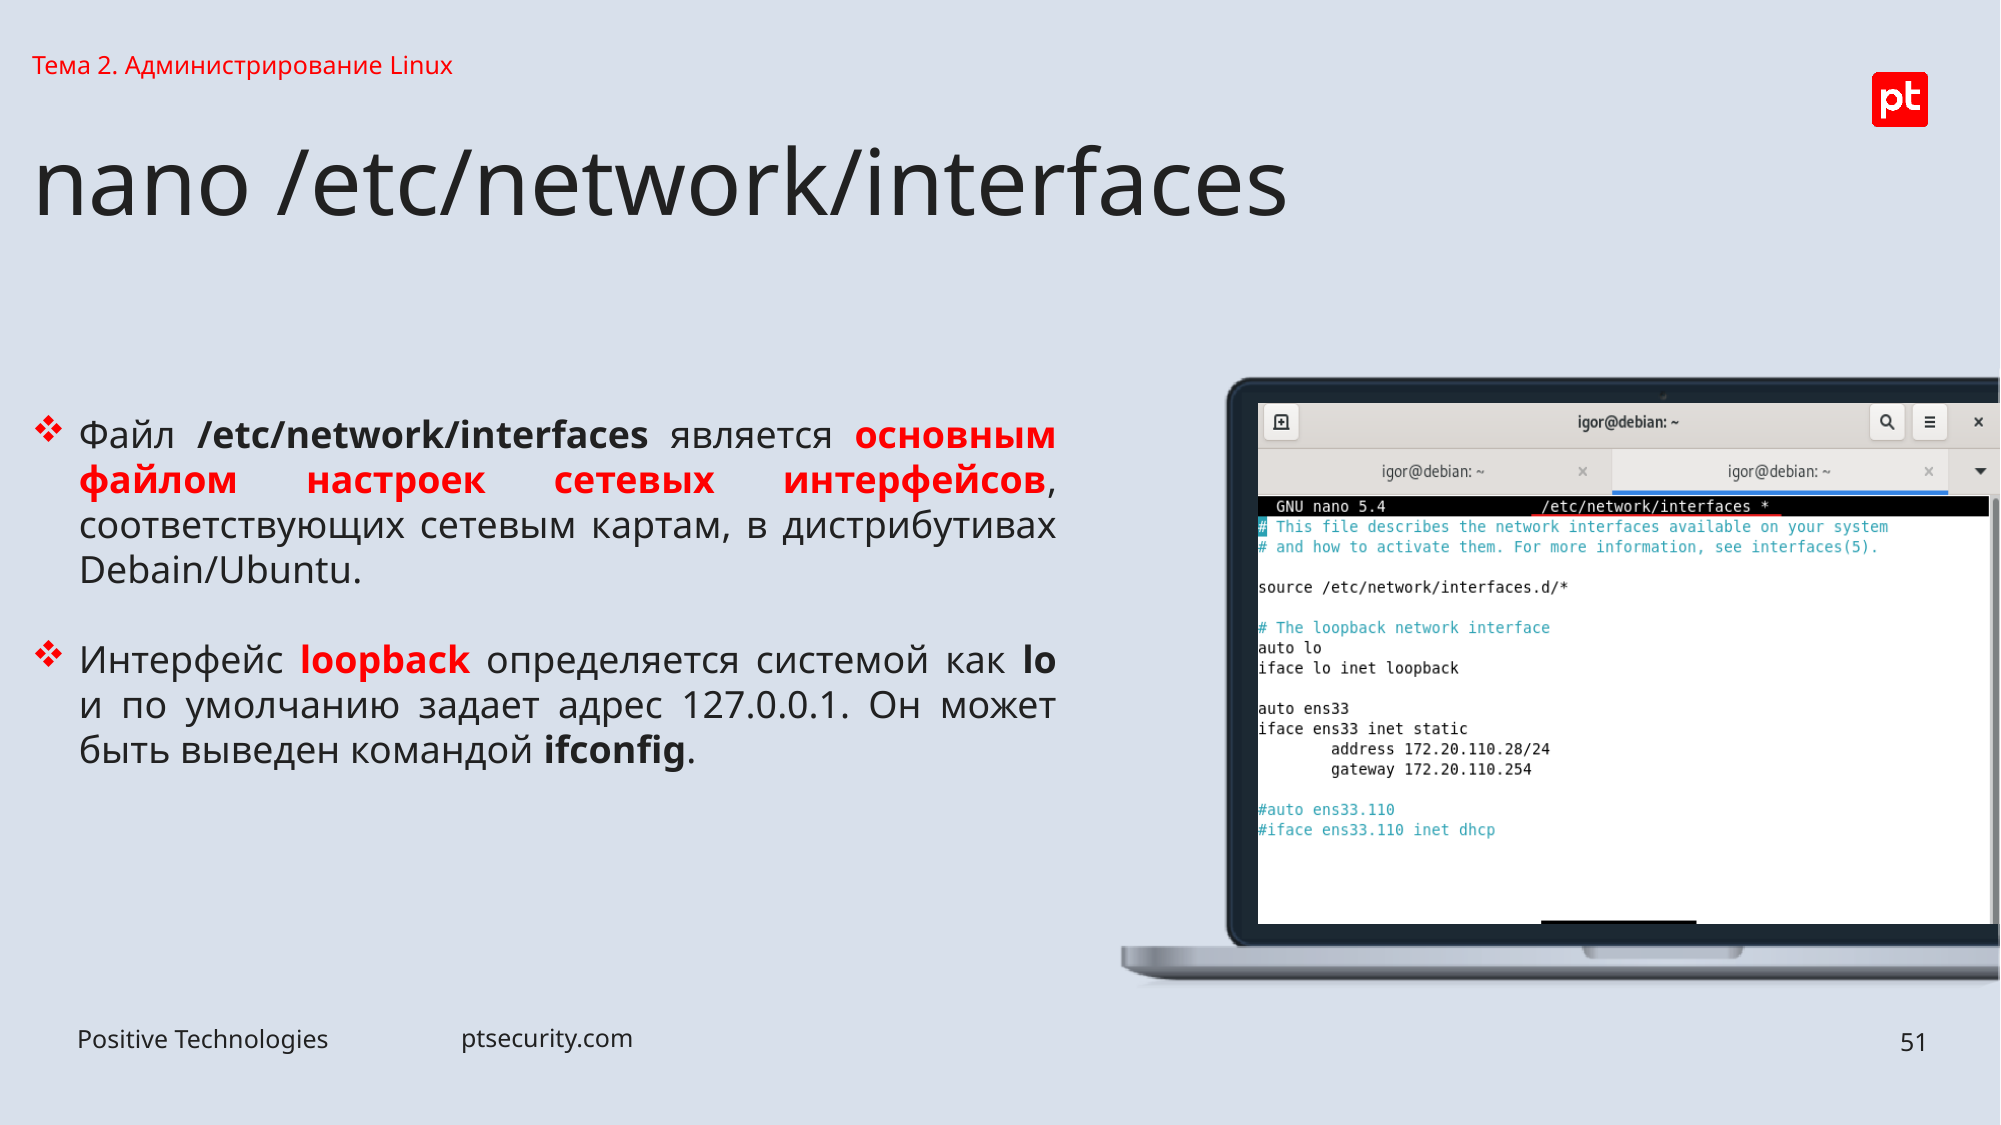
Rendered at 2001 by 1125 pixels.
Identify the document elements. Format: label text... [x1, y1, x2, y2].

list Тема 2. Администрирование Linux [17, 41, 513, 117]
slide_number 51 [1608, 1013, 1944, 1074]
title nano /etc/network/interfaces [17, 116, 1410, 233]
picture [0, 0, 2001, 1125]
text_box Файл /etc/network/interfaces является основным файлом настроек сетевых интерфейсов, соответствующих сетевым картам, в дистрибутивах Debain/Ubuntu. Интерфейс loopback определяется системой как lo и по умолчанию задает адрес 127.0.0.1. Он может быть выведен командой ifconfig. [17, 403, 1072, 779]
